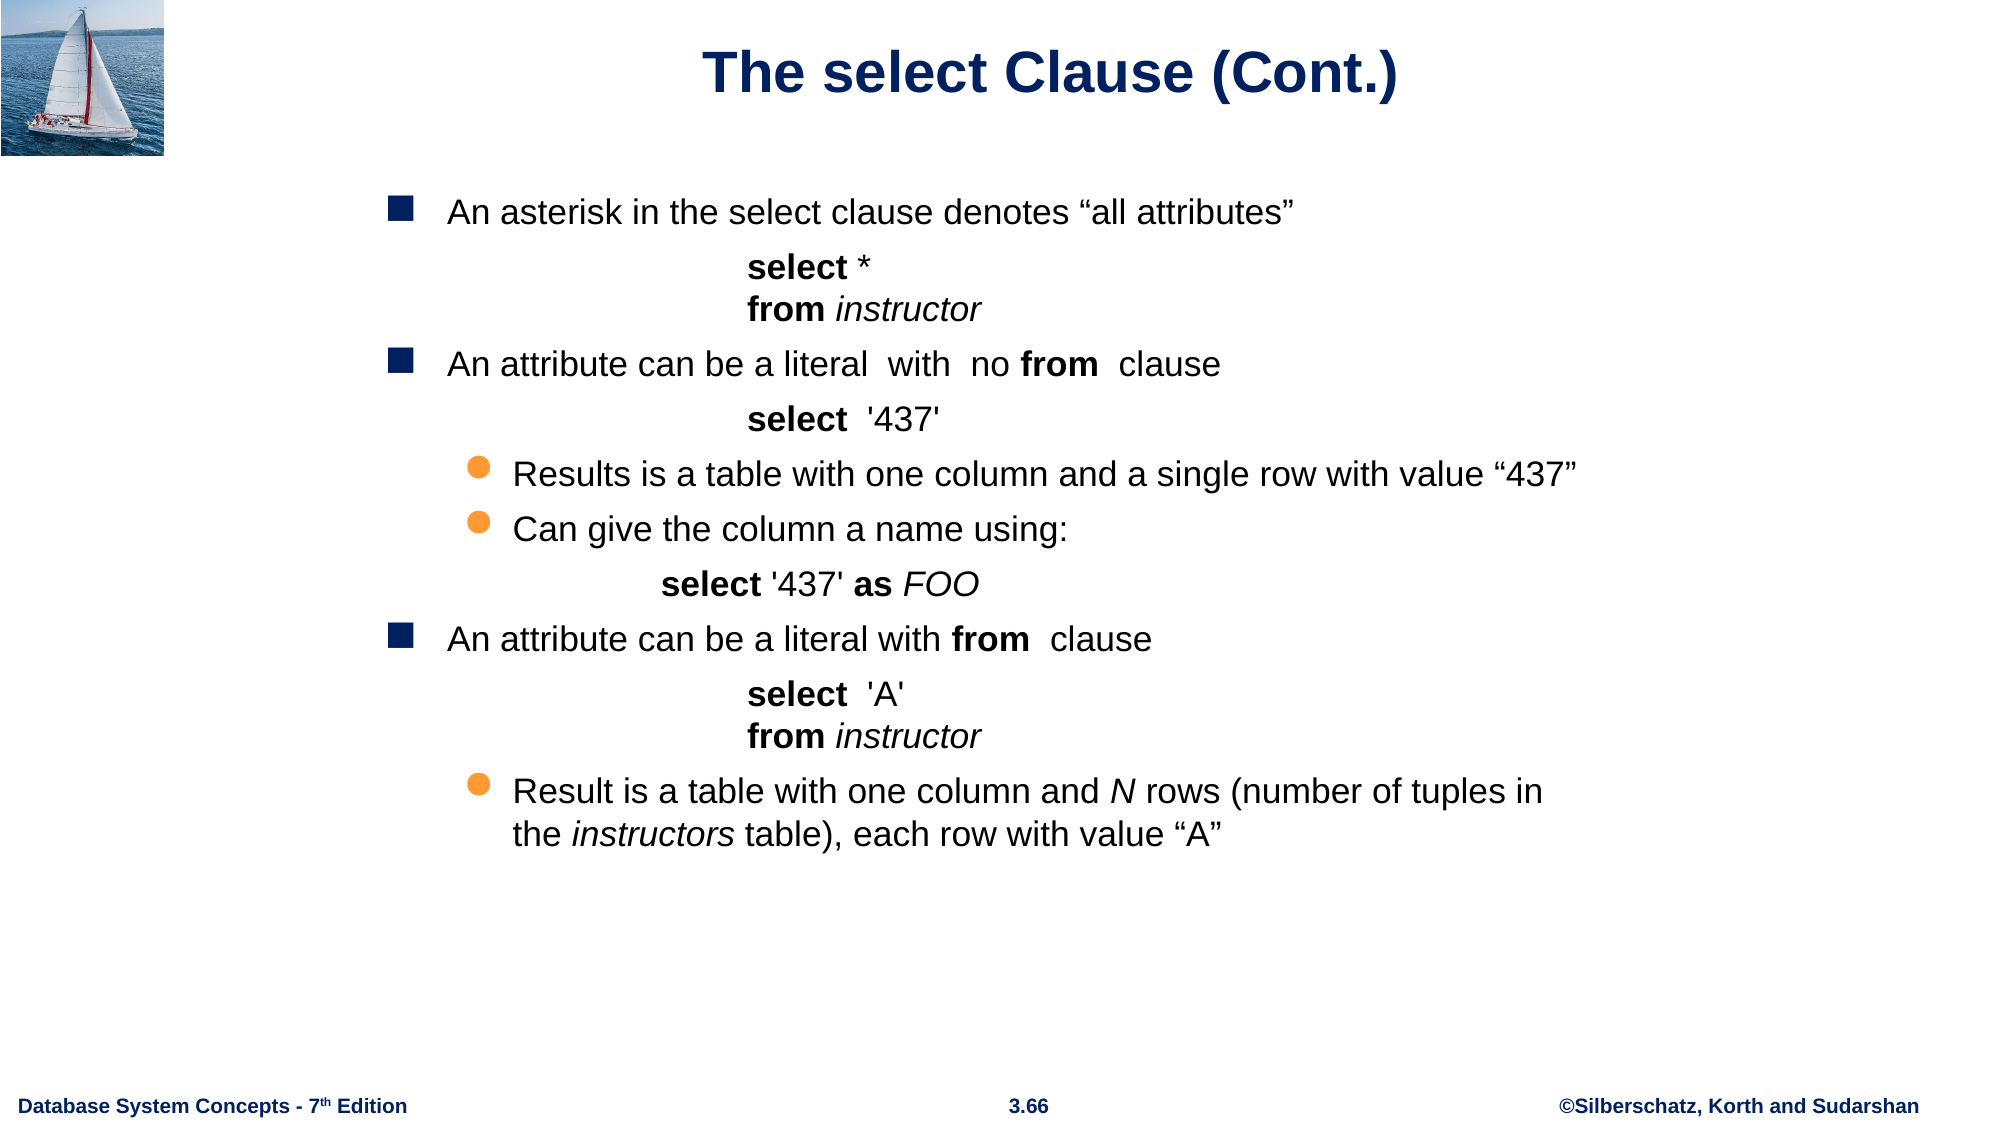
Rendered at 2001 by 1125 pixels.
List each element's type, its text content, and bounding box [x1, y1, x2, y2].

list An asterisk in the select clause denotes “all attributes” select * from instructor An attribute can be a literal with no from clause select '437' Results is a table with one column and a single row with value “437” Can give the column a name using: select '437' as FOO An attribute can be a literal with from clause select 'A' from instructor Result is a table with one column and N rows (number of tuples in the instructors table), each row with value “A” [376, 181, 1611, 1002]
title The select Clause (Cont.) [167, 18, 1935, 120]
picture [1, 0, 164, 156]
